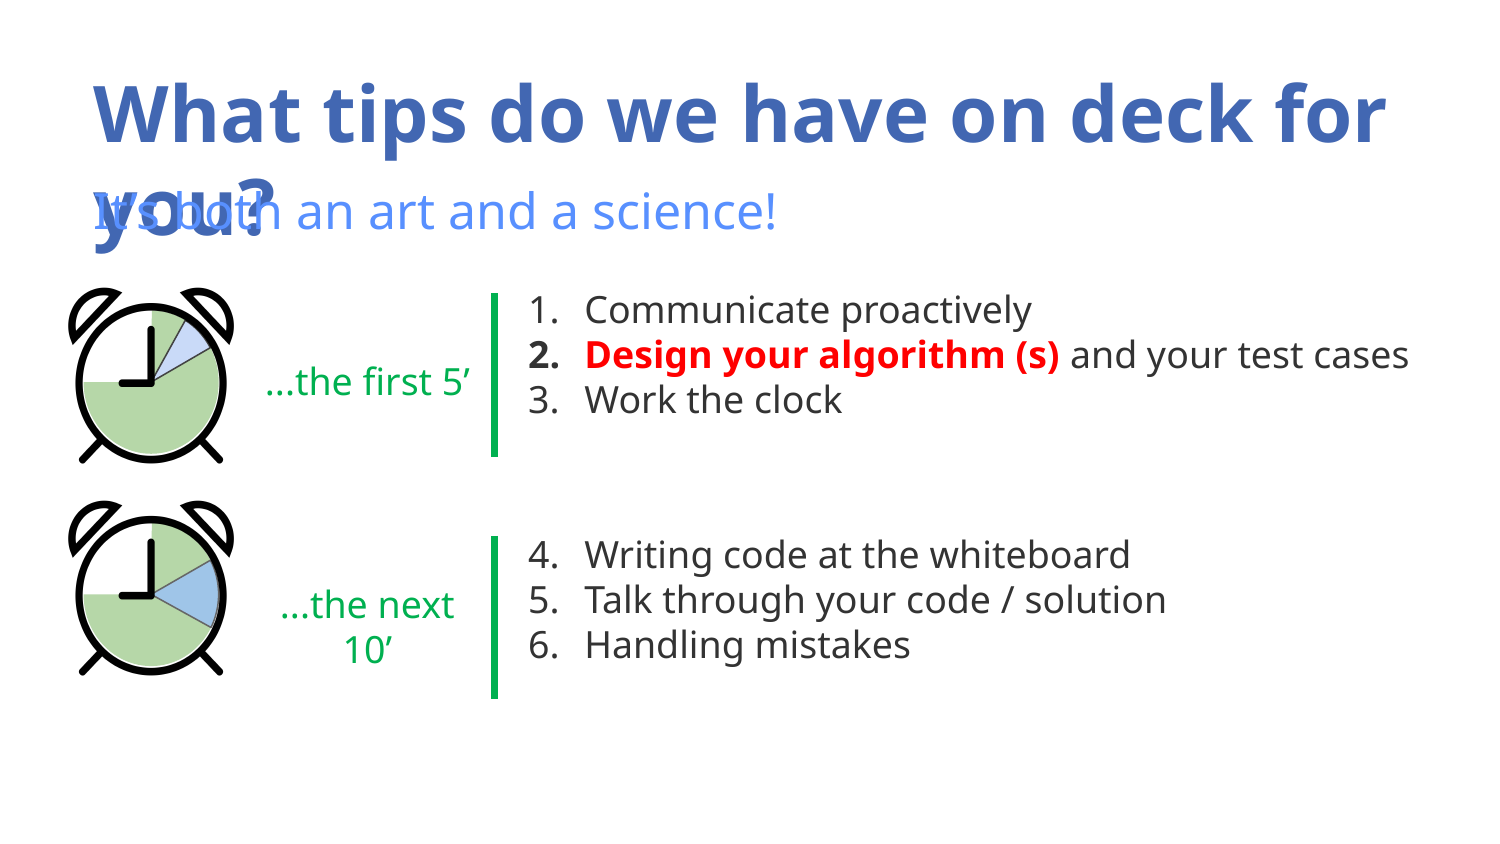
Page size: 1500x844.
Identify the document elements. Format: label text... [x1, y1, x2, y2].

picture [61, 280, 241, 471]
picture [61, 492, 241, 683]
text_box Communicate proactively Design your algorithm (s) and your test cases Work the clock Writing code at the whiteboard Talk through your code / solution Handling mistakes [494, 271, 1449, 354]
title What tips do we have on deck for you? [93, 64, 1407, 178]
text_box ...the next 10’ [240, 535, 495, 717]
list It’s both an art and a science! [93, 179, 1500, 246]
text_box ...the first 5’ [241, 290, 495, 471]
